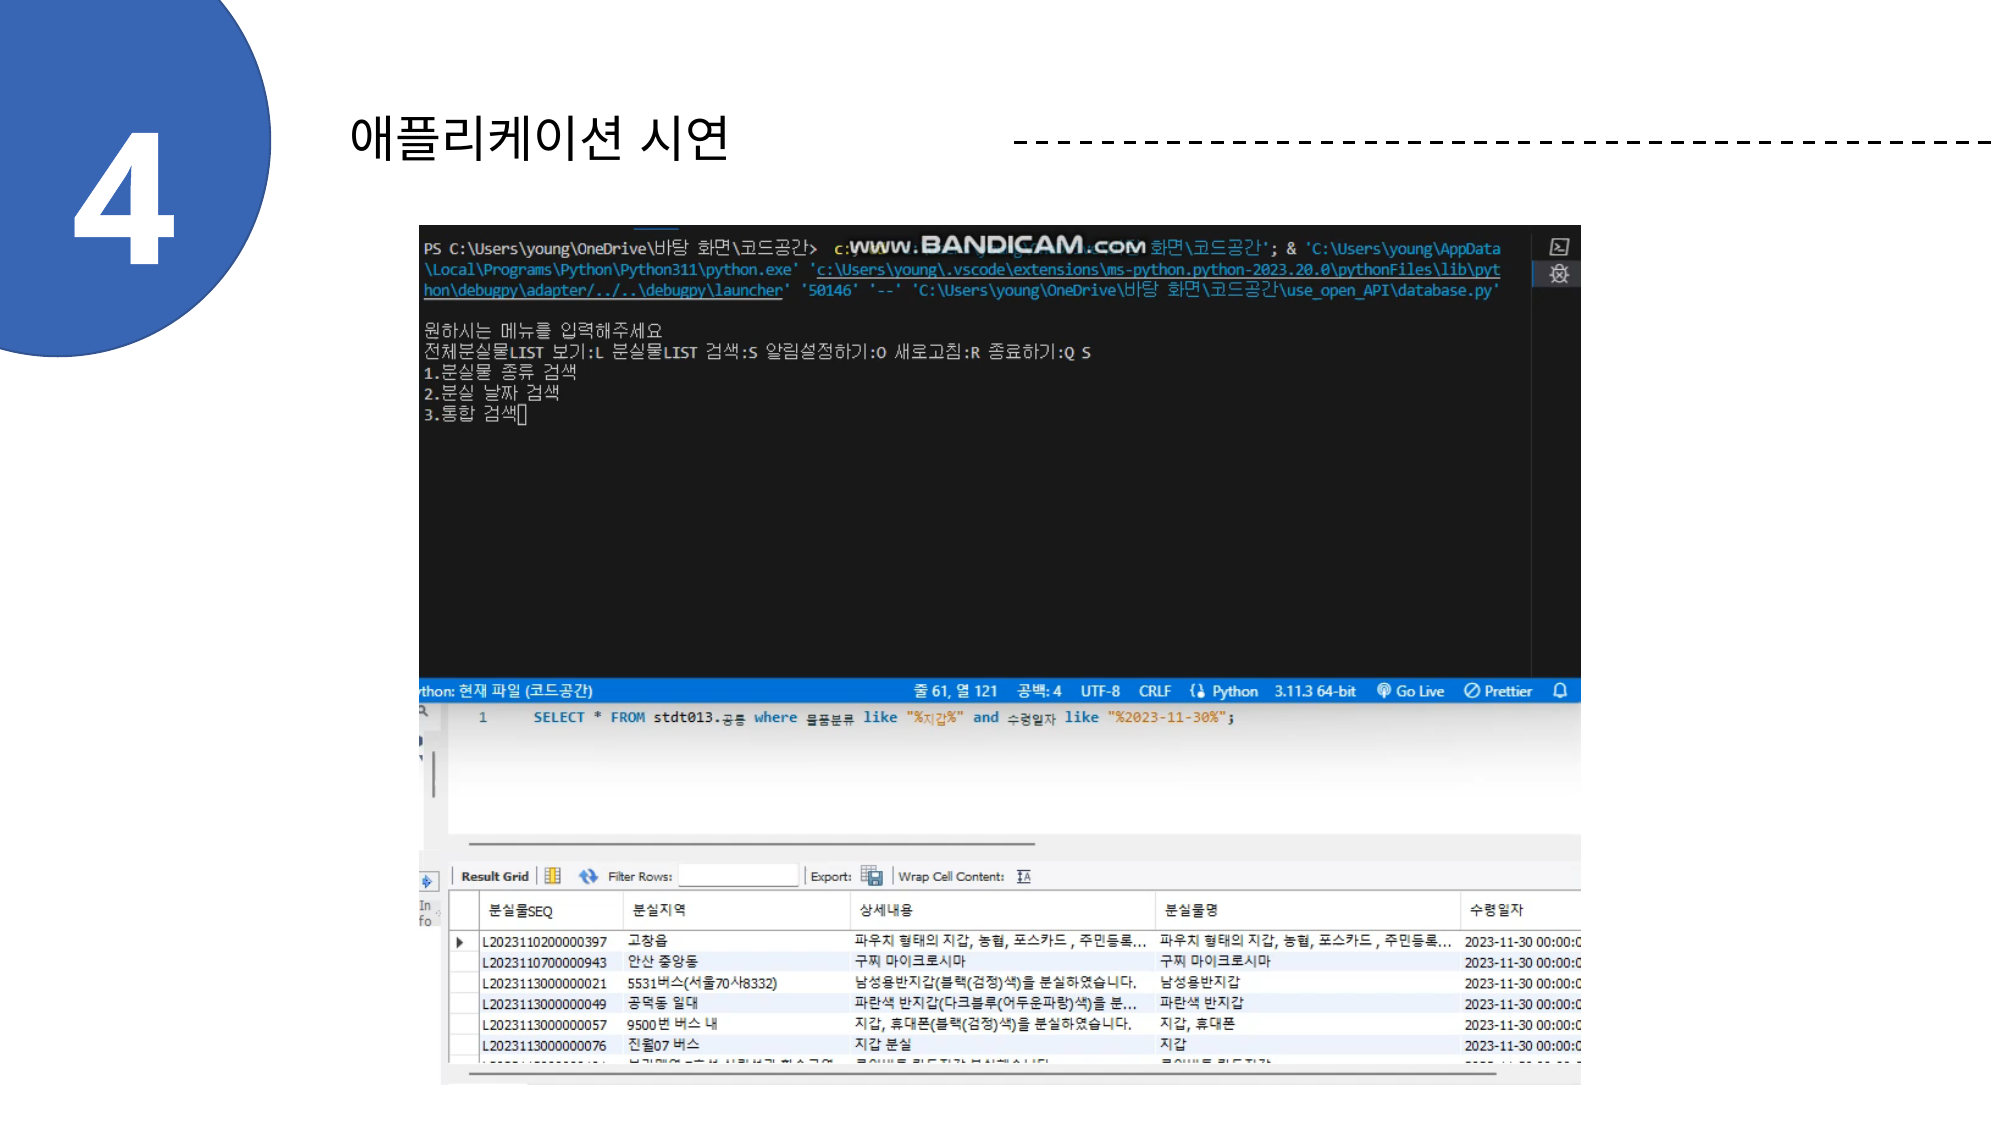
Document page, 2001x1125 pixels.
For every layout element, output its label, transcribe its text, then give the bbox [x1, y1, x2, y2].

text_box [418, 224, 1582, 1086]
text_box 애플리케이션 시연 [334, 99, 980, 175]
text_box 4 [0, 0, 249, 308]
text_box [249, 44, 272, 237]
text_box [0, 308, 194, 358]
